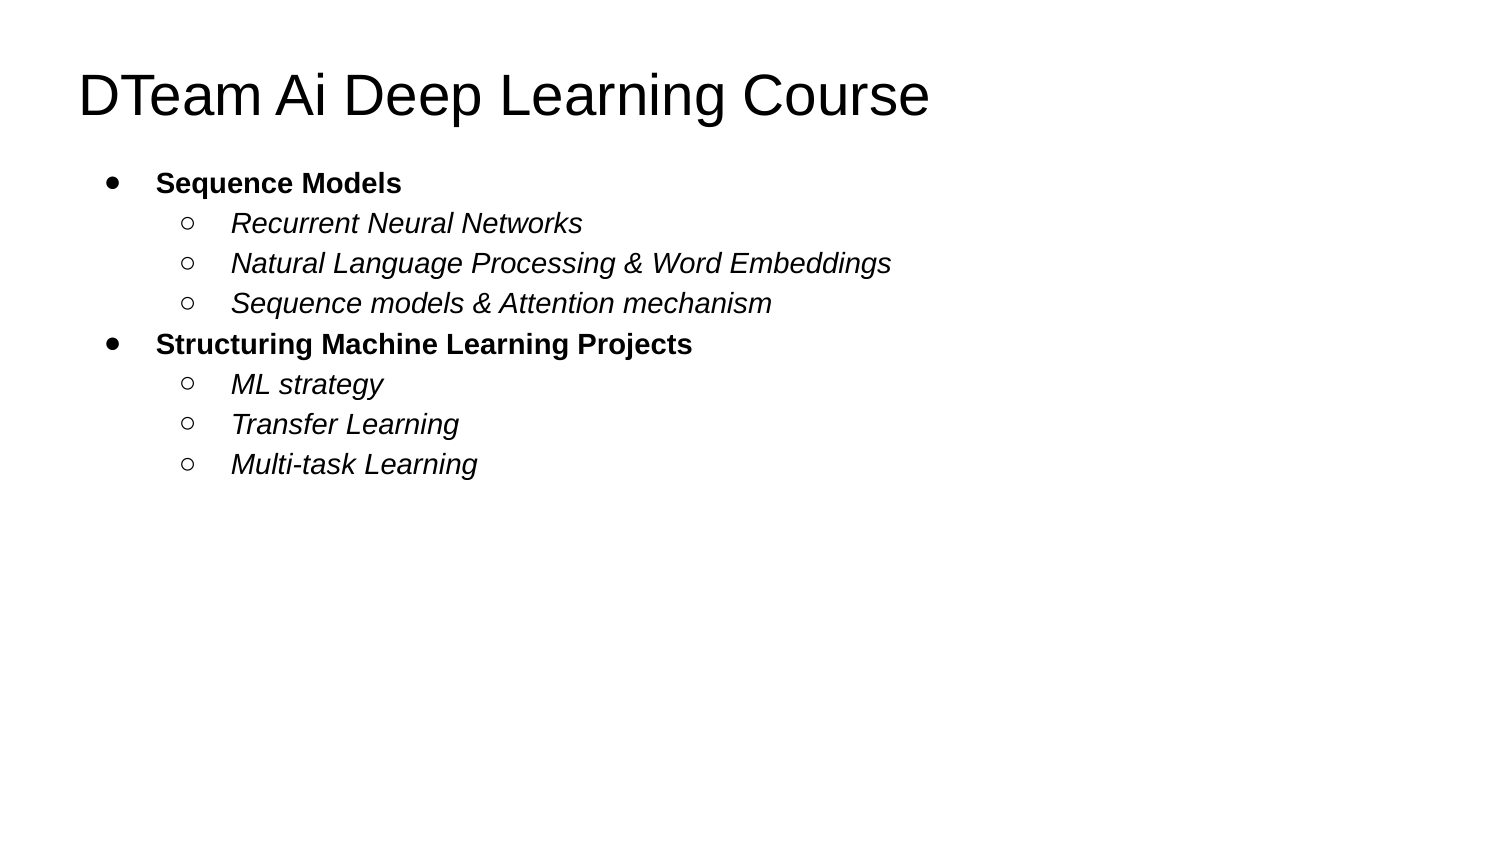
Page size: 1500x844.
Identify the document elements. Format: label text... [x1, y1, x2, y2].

title DTeam Ai Deep Learning Course [63, 41, 1461, 136]
text_box Sequence Models Recurrent Neural Networks Natural Language Processing & Word Embeddings Sequence models & Attention mechanism Structuring Machine Learning Projects ML strategy Transfer Learning Multi-task Learning [65, 144, 1459, 802]
